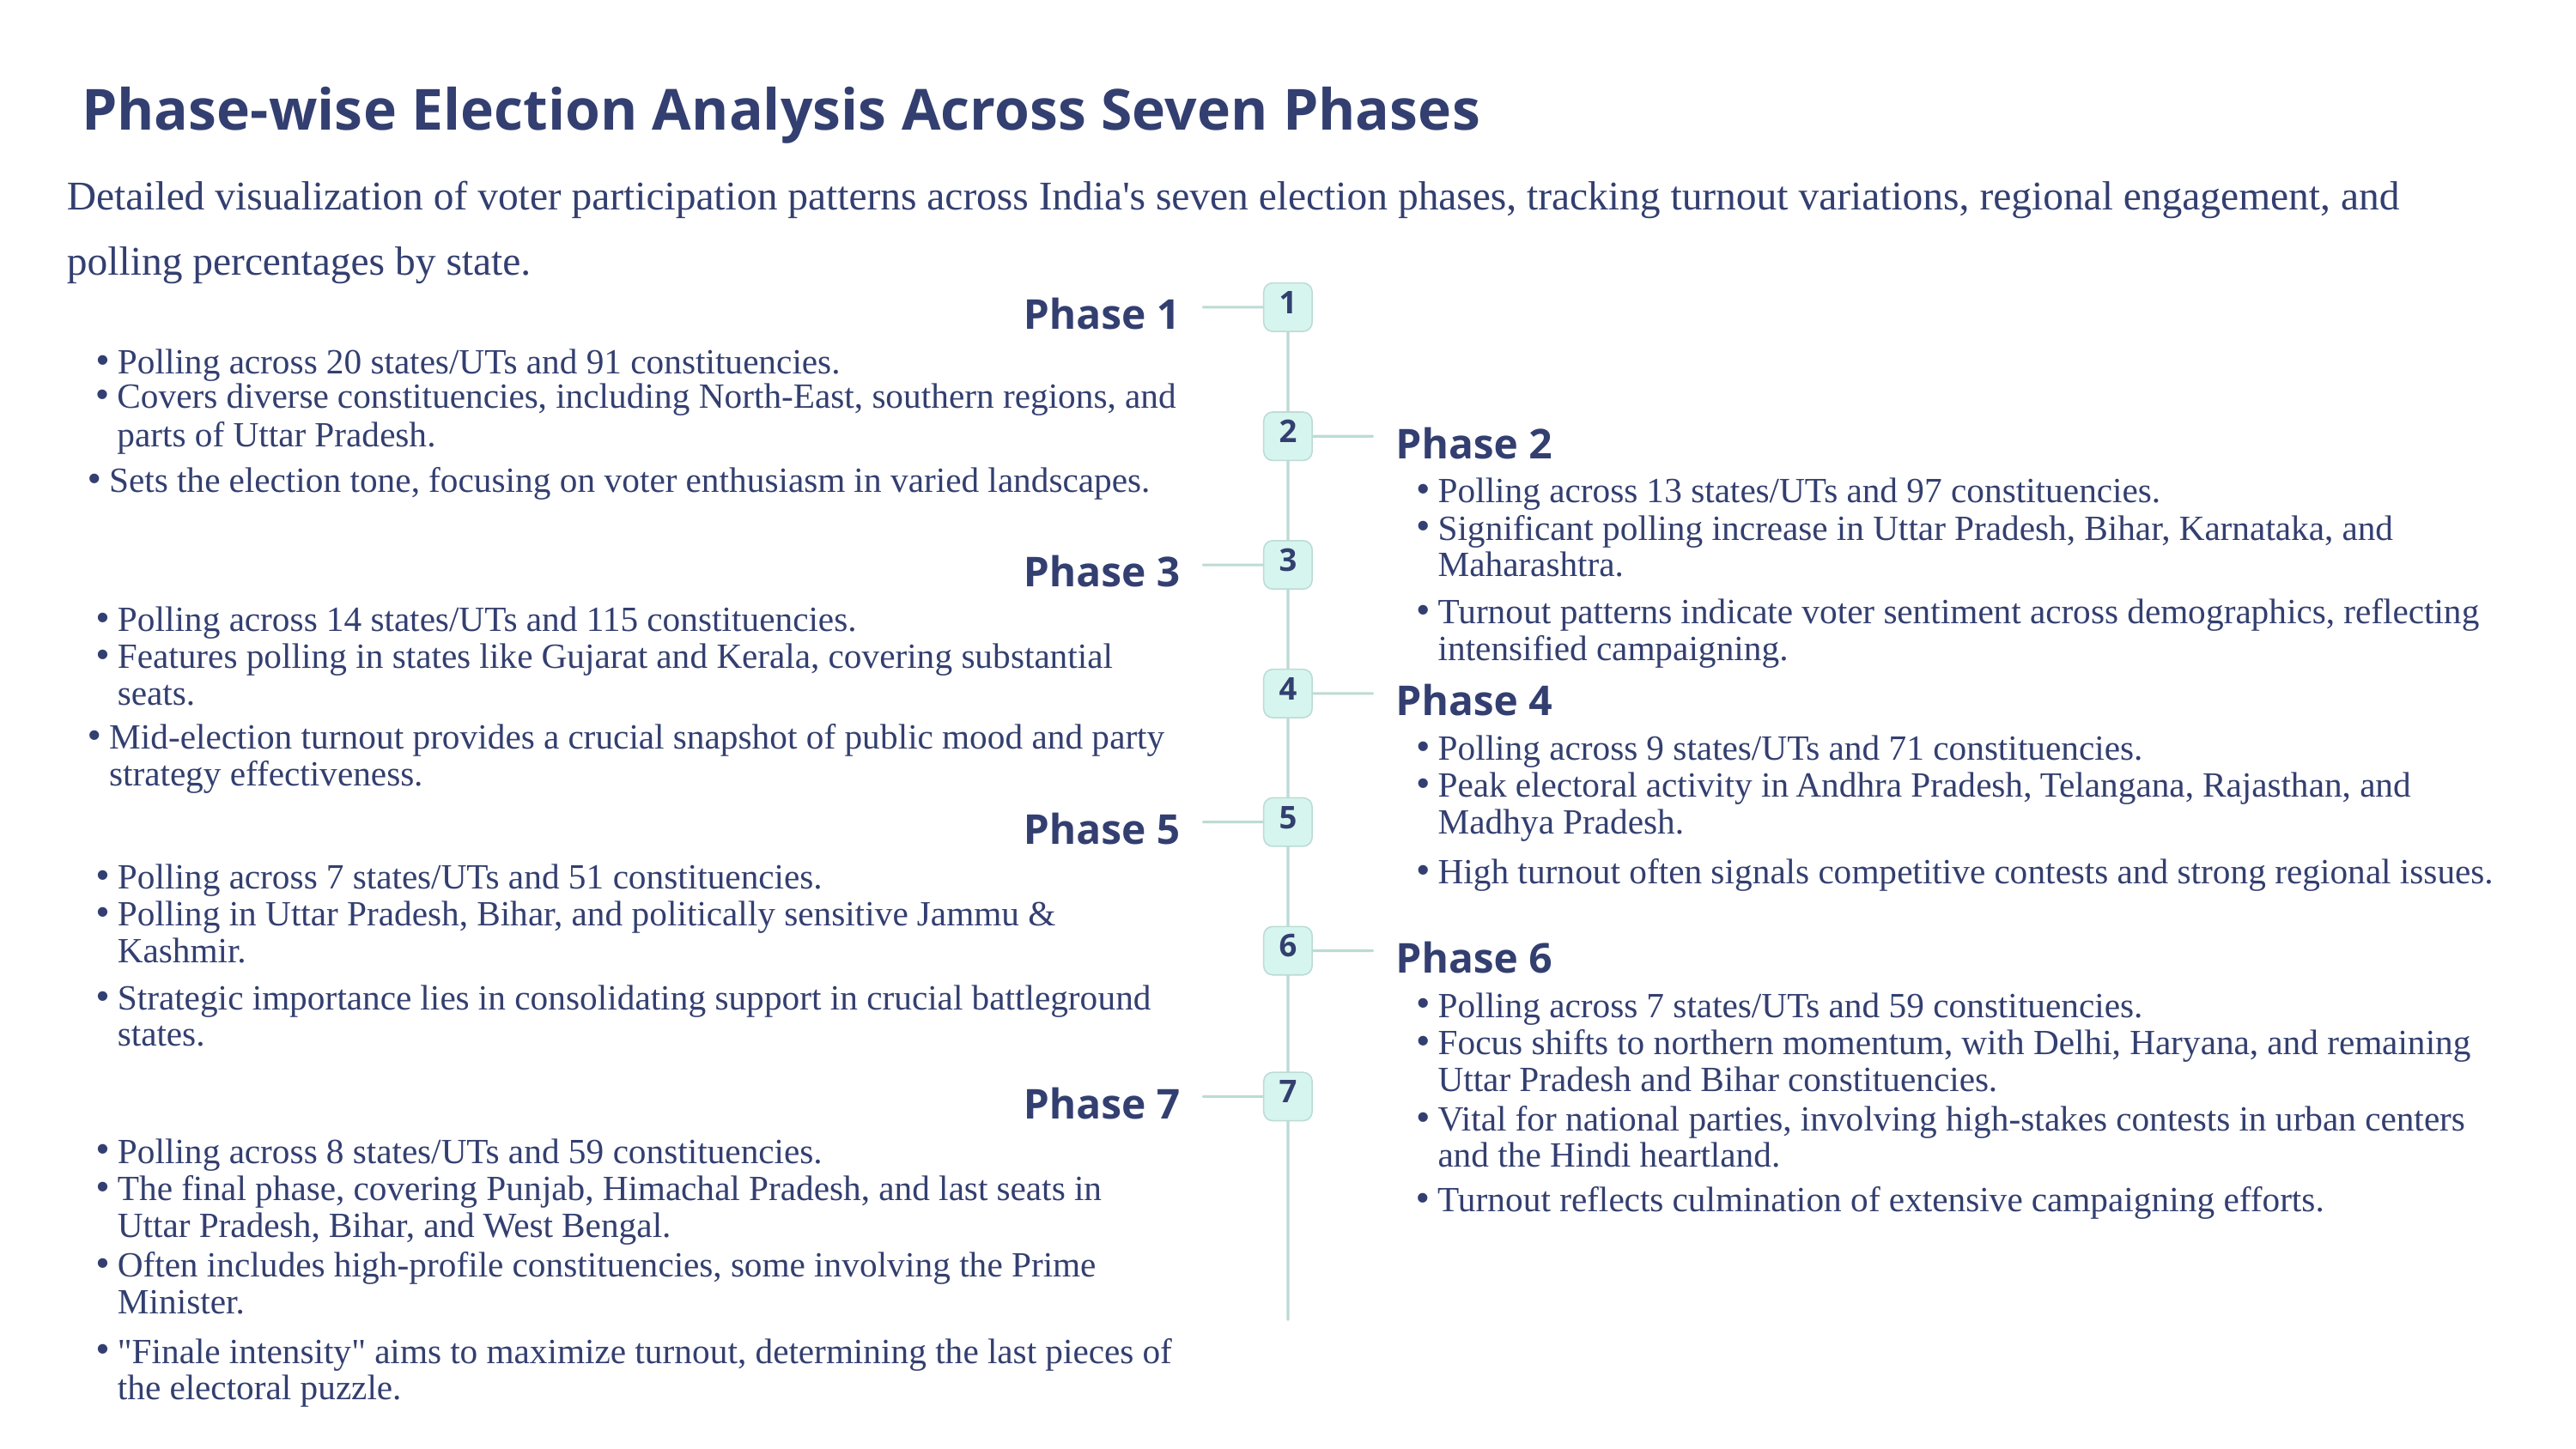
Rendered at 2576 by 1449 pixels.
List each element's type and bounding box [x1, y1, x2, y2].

text_box [1262, 668, 1314, 719]
text_box [1262, 1071, 1314, 1122]
text_box [1262, 411, 1314, 462]
text_box [1262, 282, 1314, 333]
text_box [1286, 1130, 1290, 1322]
text_box [1286, 724, 1290, 796]
text_box [1318, 434, 1375, 439]
text_box [1318, 949, 1375, 953]
text_box [1286, 338, 1290, 409]
text_box [1201, 563, 1258, 567]
text_box [1262, 539, 1314, 591]
text_box [1286, 468, 1290, 538]
text_box [1318, 692, 1375, 695]
text_box [1286, 984, 1290, 1070]
text_box [1201, 1094, 1258, 1099]
text_box [1262, 925, 1314, 976]
text_box [1201, 820, 1258, 824]
text_box [1286, 597, 1290, 667]
text_box [1262, 797, 1314, 847]
text_box [1286, 853, 1290, 924]
text_box [0, 0, 2576, 1449]
text_box [1201, 306, 1258, 309]
